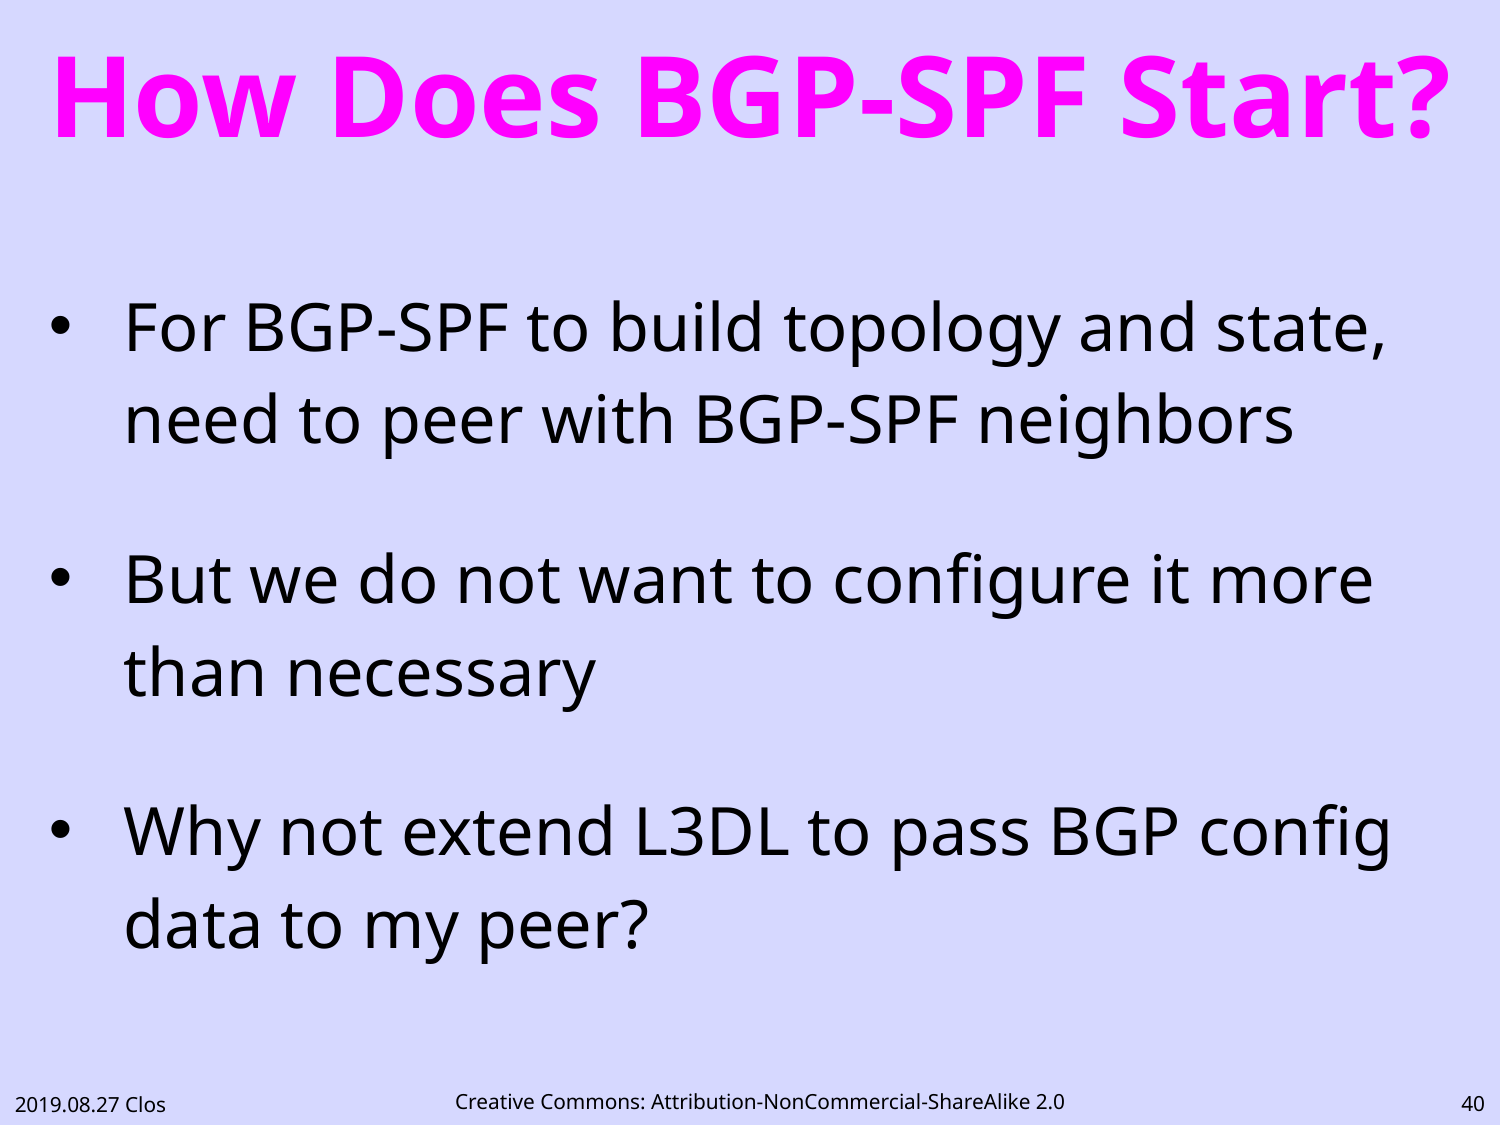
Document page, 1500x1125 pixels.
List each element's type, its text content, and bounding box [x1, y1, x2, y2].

title How Does BGP-SPF Start? [0, 0, 1500, 164]
list For BGP-SPF to build topology and state, need to peer with BGP-SPF neighbors But we do not want to configure it more than necessary Why not extend L3DL to pass BGP config data to my peer? [48, 271, 1472, 1086]
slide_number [0, 1085, 355, 1125]
slide_number 39 [1361, 1085, 1500, 1125]
footer Creative Commons: Attribution-NonCommercial-ShareAlike 2.0 [409, 1085, 1111, 1125]
